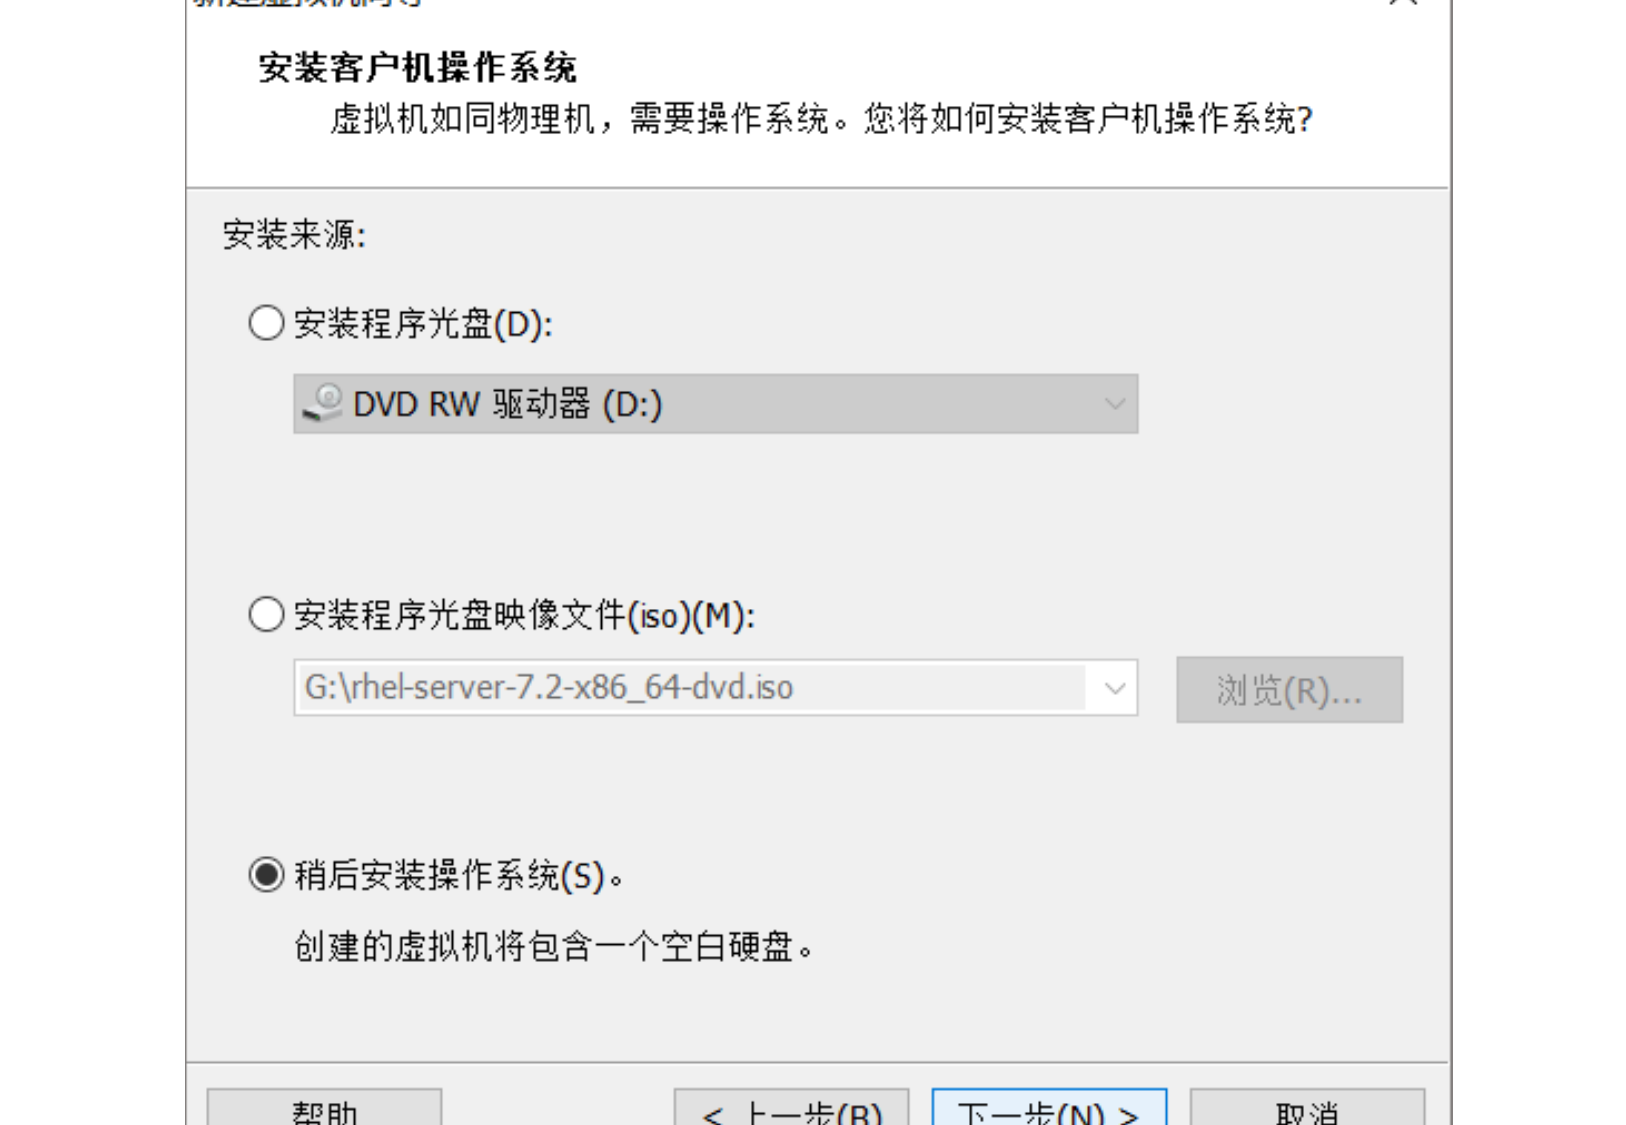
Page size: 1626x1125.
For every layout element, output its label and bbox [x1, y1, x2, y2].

picture [185, 0, 1453, 1125]
